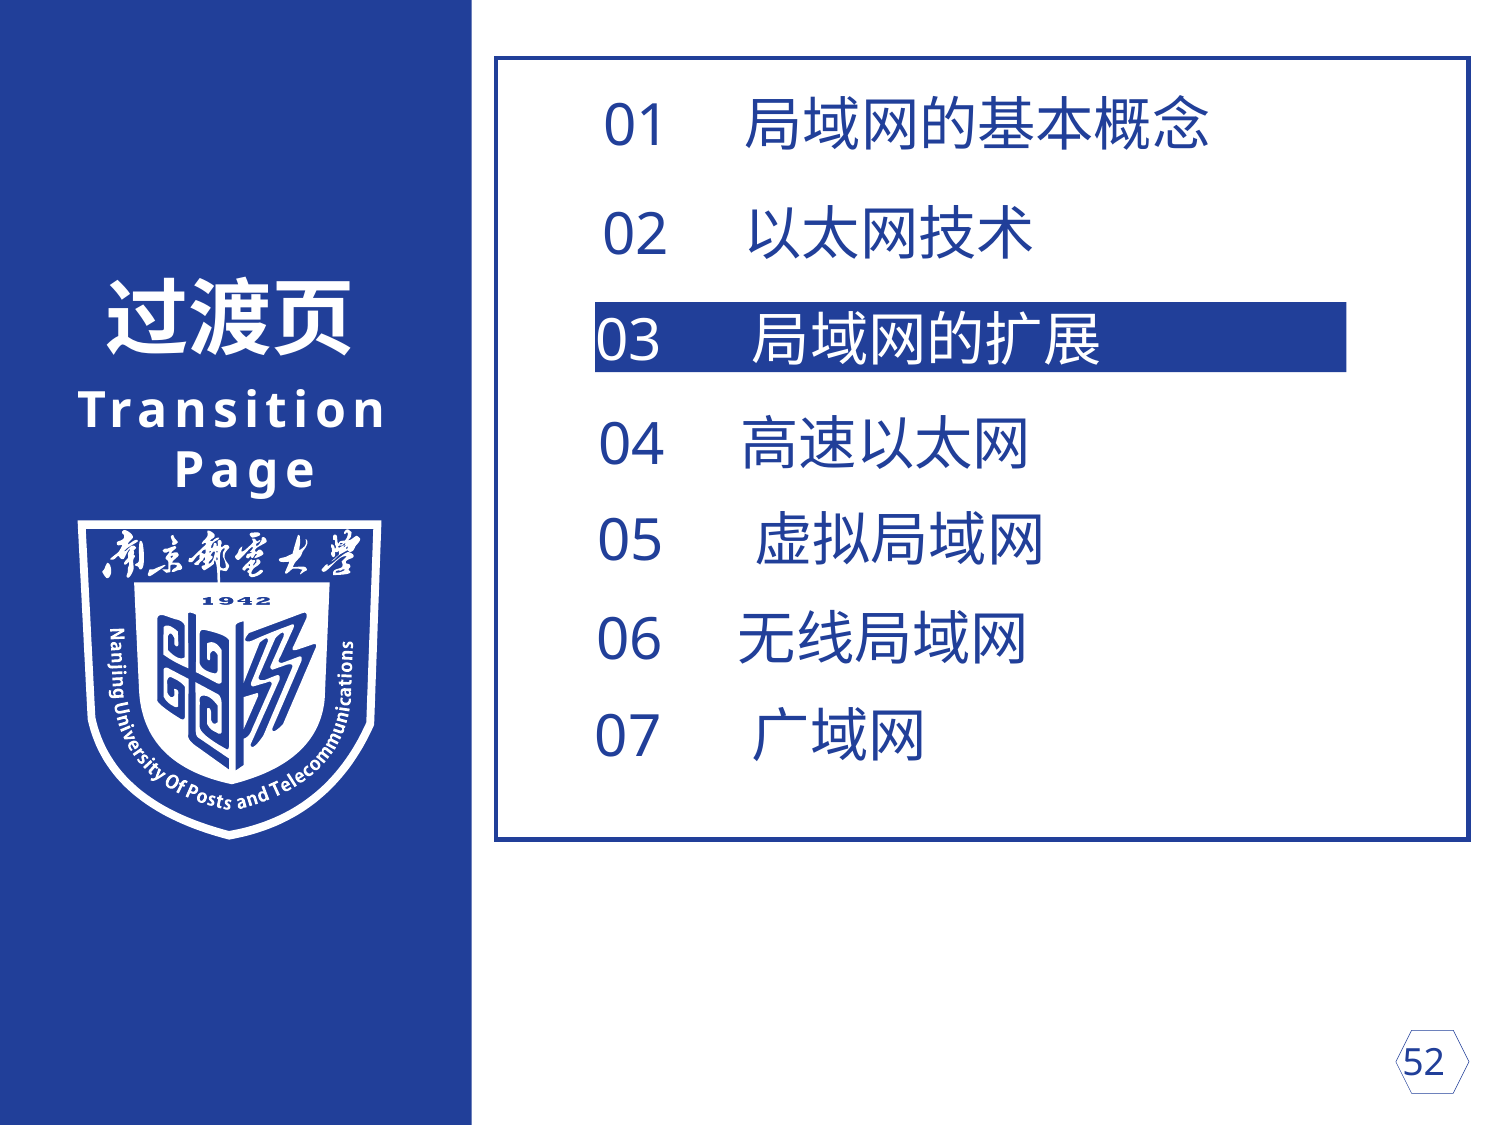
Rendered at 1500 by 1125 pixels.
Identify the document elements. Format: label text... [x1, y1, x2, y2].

text_box 02 以太网技术 [602, 196, 1232, 267]
text_box 05 虚拟局域网 [597, 502, 1227, 573]
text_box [77, 520, 382, 840]
text_box Transition Page [31, 373, 457, 506]
text_box 06 无线局域网 [596, 601, 1226, 672]
text_box 03 局域网的扩展 [595, 302, 1347, 373]
text_box 04 高速以太网 [598, 405, 1228, 476]
text_box 07 广域网 [595, 697, 1225, 768]
text_box [0, 0, 473, 1125]
text_box 过渡页 [0, 257, 461, 373]
text_box 01 局域网的基本概念 [603, 87, 1233, 158]
text_box 52 [1363, 1030, 1494, 1092]
text_box [495, 57, 1469, 841]
